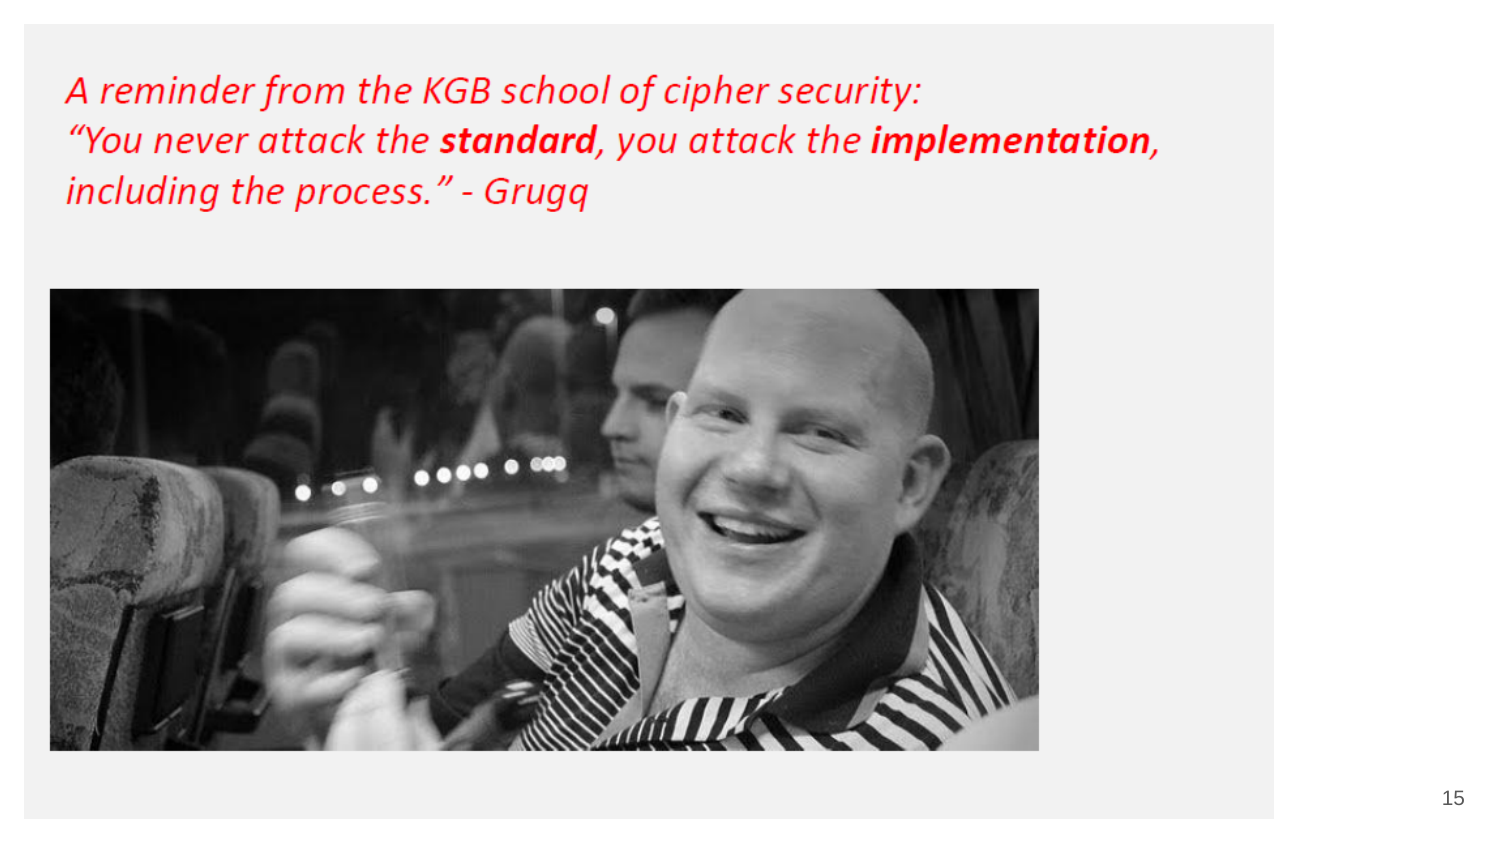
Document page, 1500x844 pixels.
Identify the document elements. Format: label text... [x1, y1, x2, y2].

slide_number ‹#› [1389, 764, 1480, 830]
picture [24, 24, 1274, 819]
